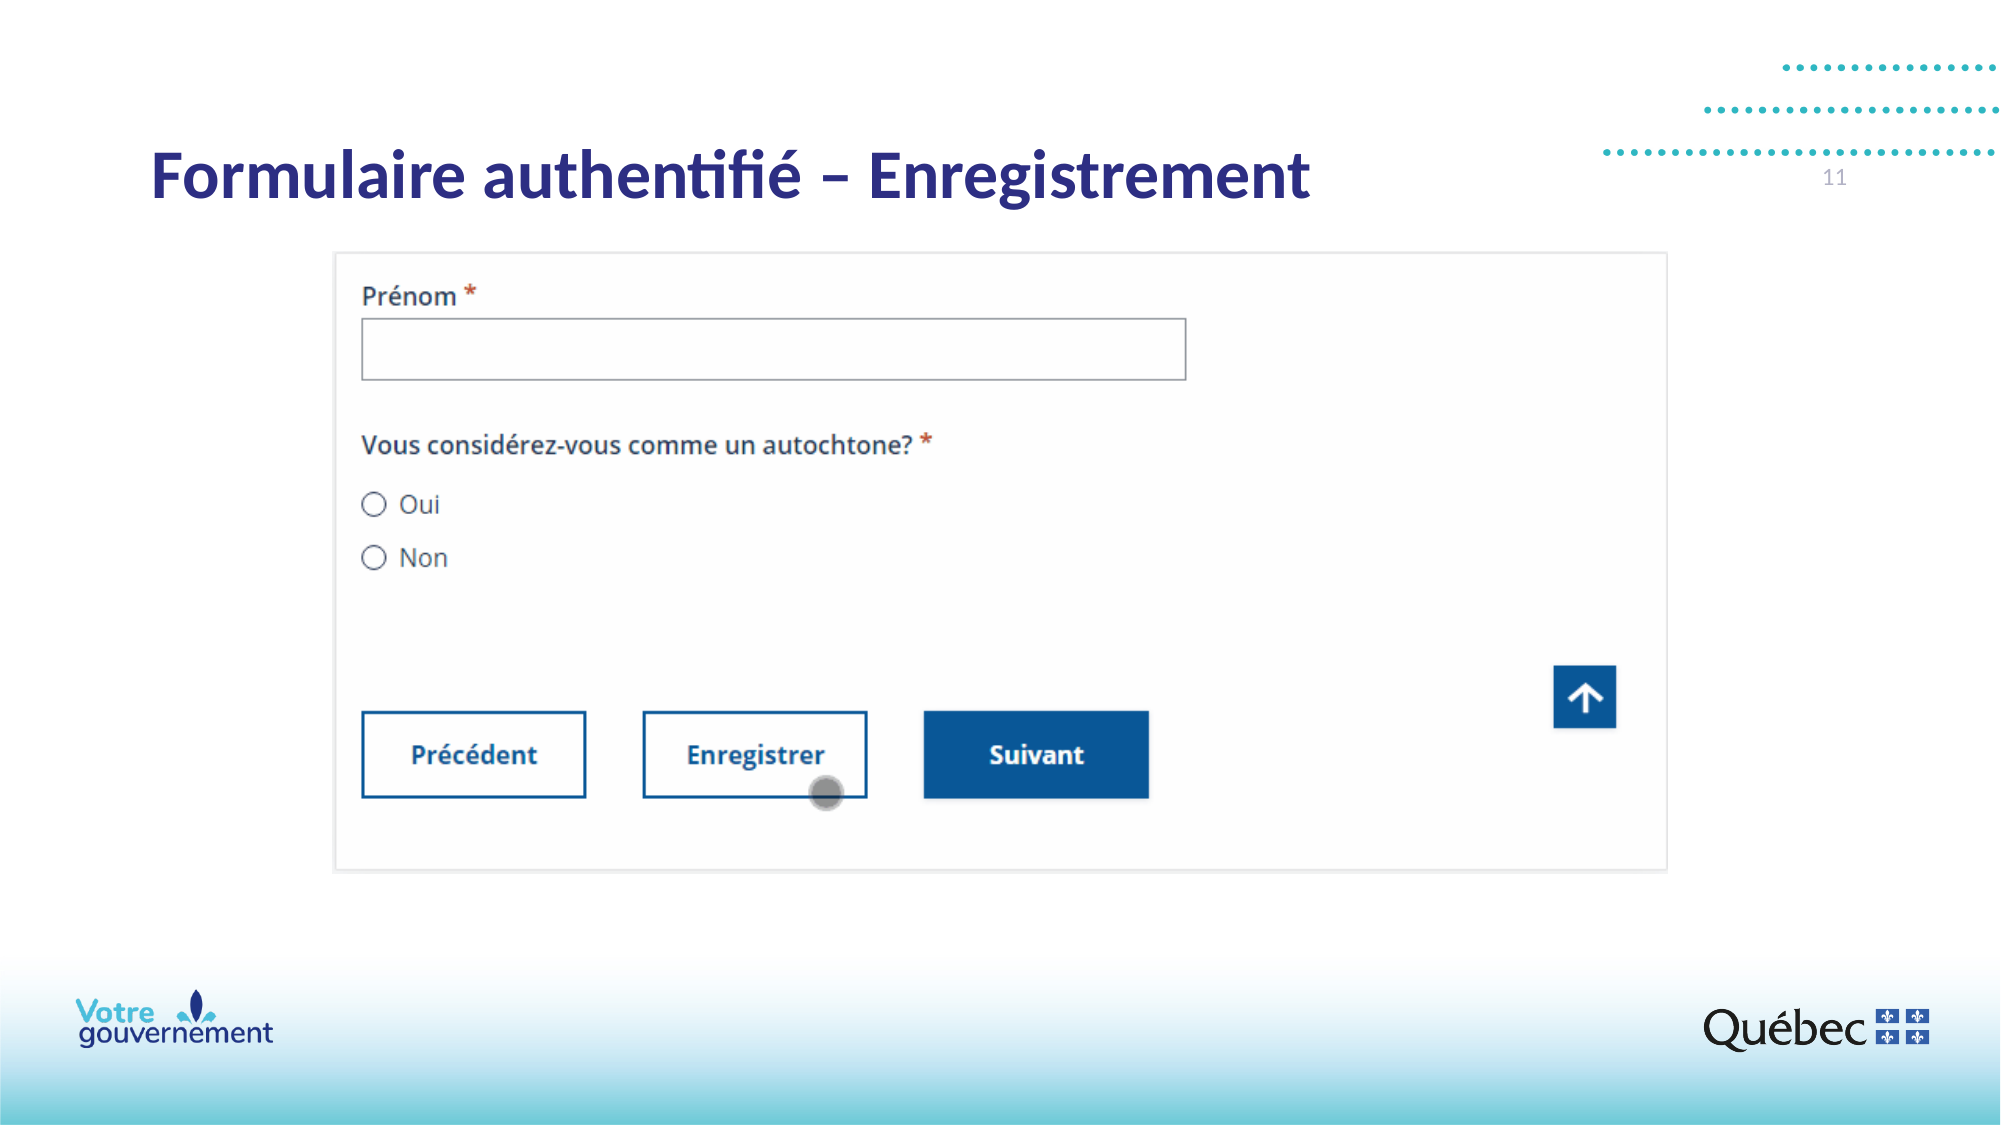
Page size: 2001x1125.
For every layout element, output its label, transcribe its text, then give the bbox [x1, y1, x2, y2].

title Formulaire authentifié – Enregistrement [136, 130, 1862, 221]
slide_number 11 [1412, 145, 1863, 206]
picture [0, 0, 2001, 1125]
